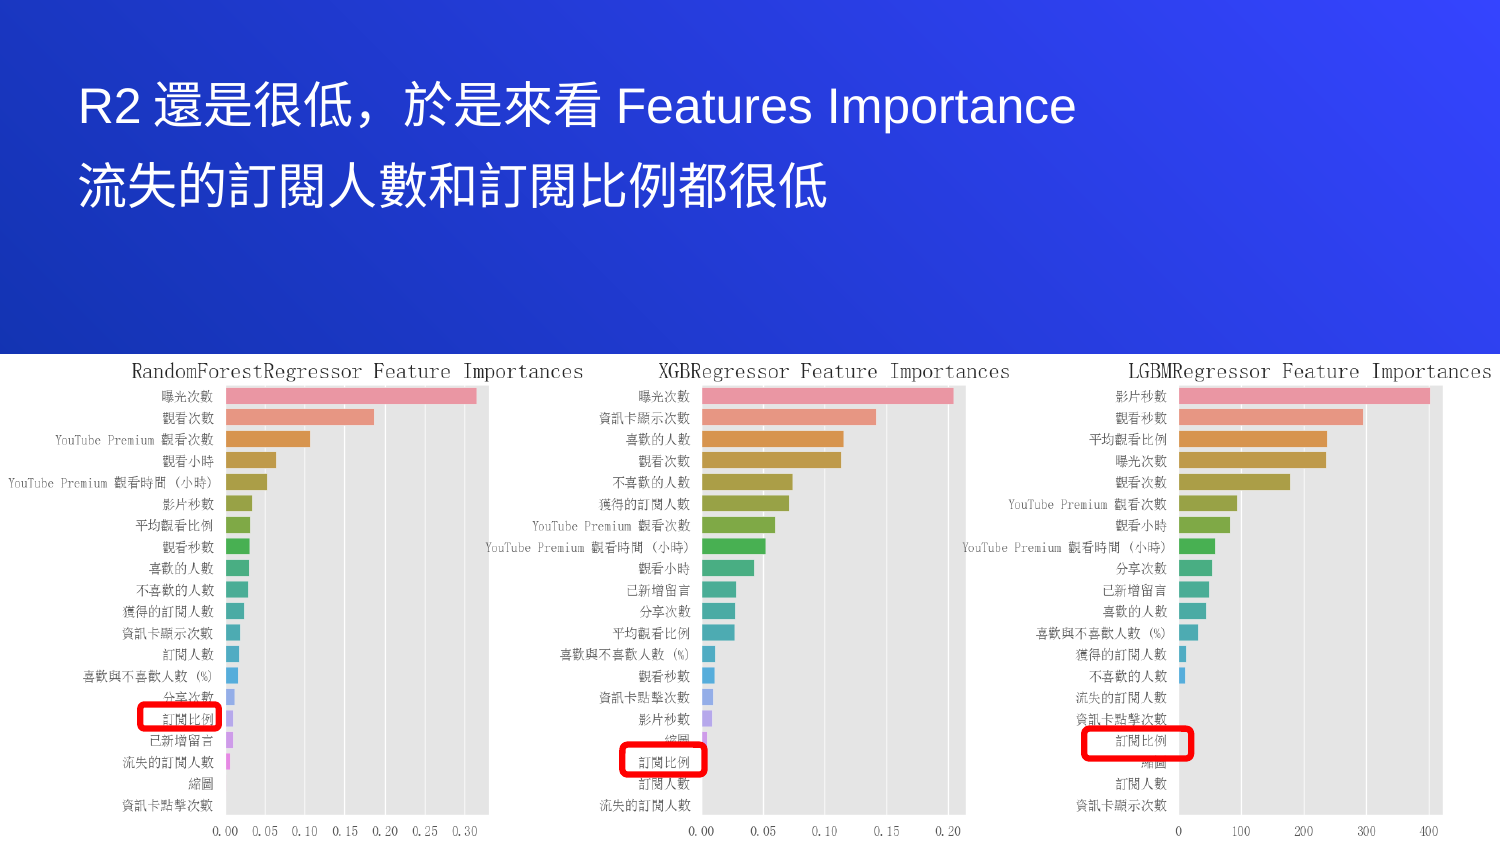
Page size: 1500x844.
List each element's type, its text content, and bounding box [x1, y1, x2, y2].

picture [0, 353, 1500, 844]
list R2還是很低，於是來看Features Importance 流失的訂閱人數和訂閱比例都很低 [78, 64, 1229, 215]
